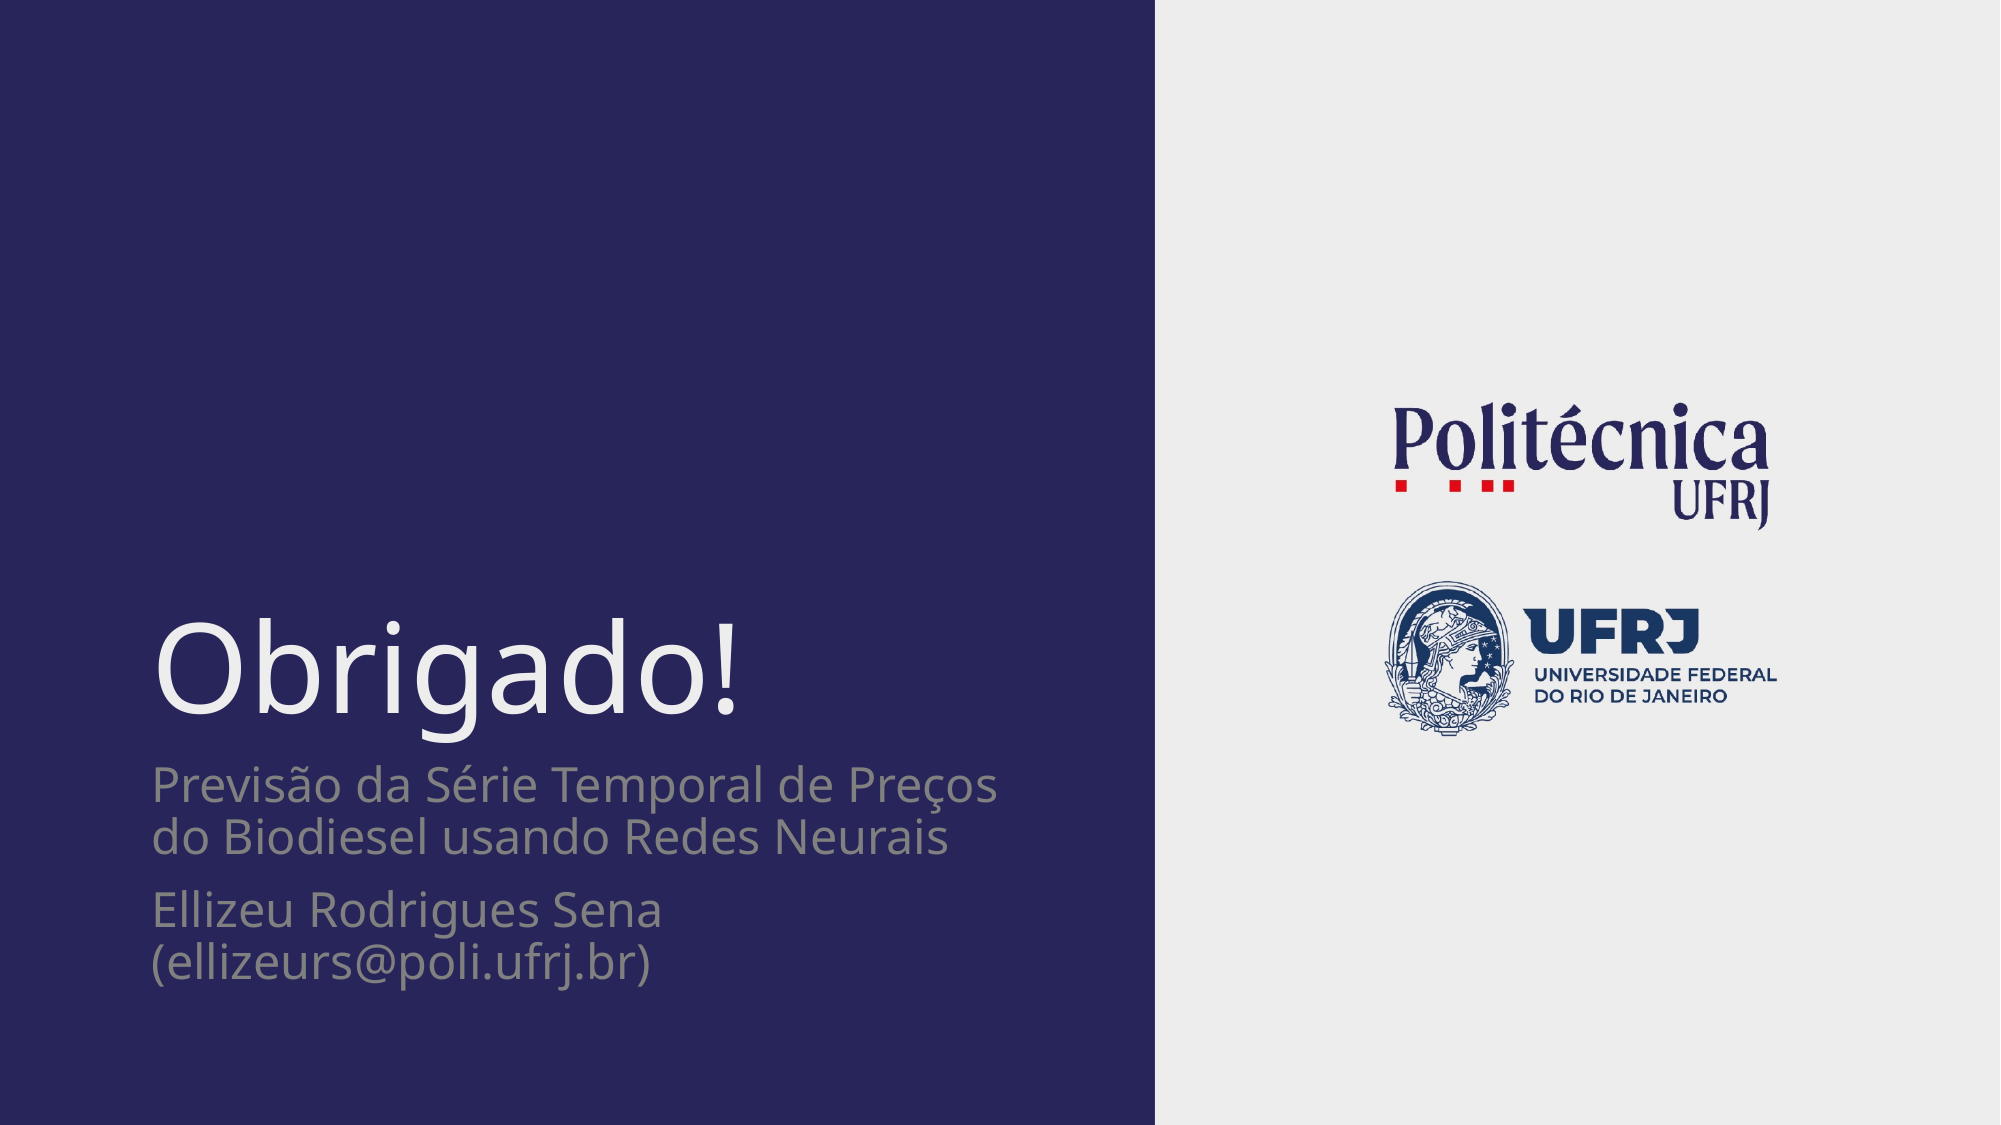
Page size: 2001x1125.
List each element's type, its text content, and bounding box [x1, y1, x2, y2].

list Previsão da Série Temporal de Preços do Biodiesel usando Redes Neurais Ellizeu Rodrigues Sena (ellizeurs@poli.ufrj.br) [136, 752, 1046, 999]
title Obrigado! [136, 280, 1046, 749]
picture [0, 0, 2000, 1125]
